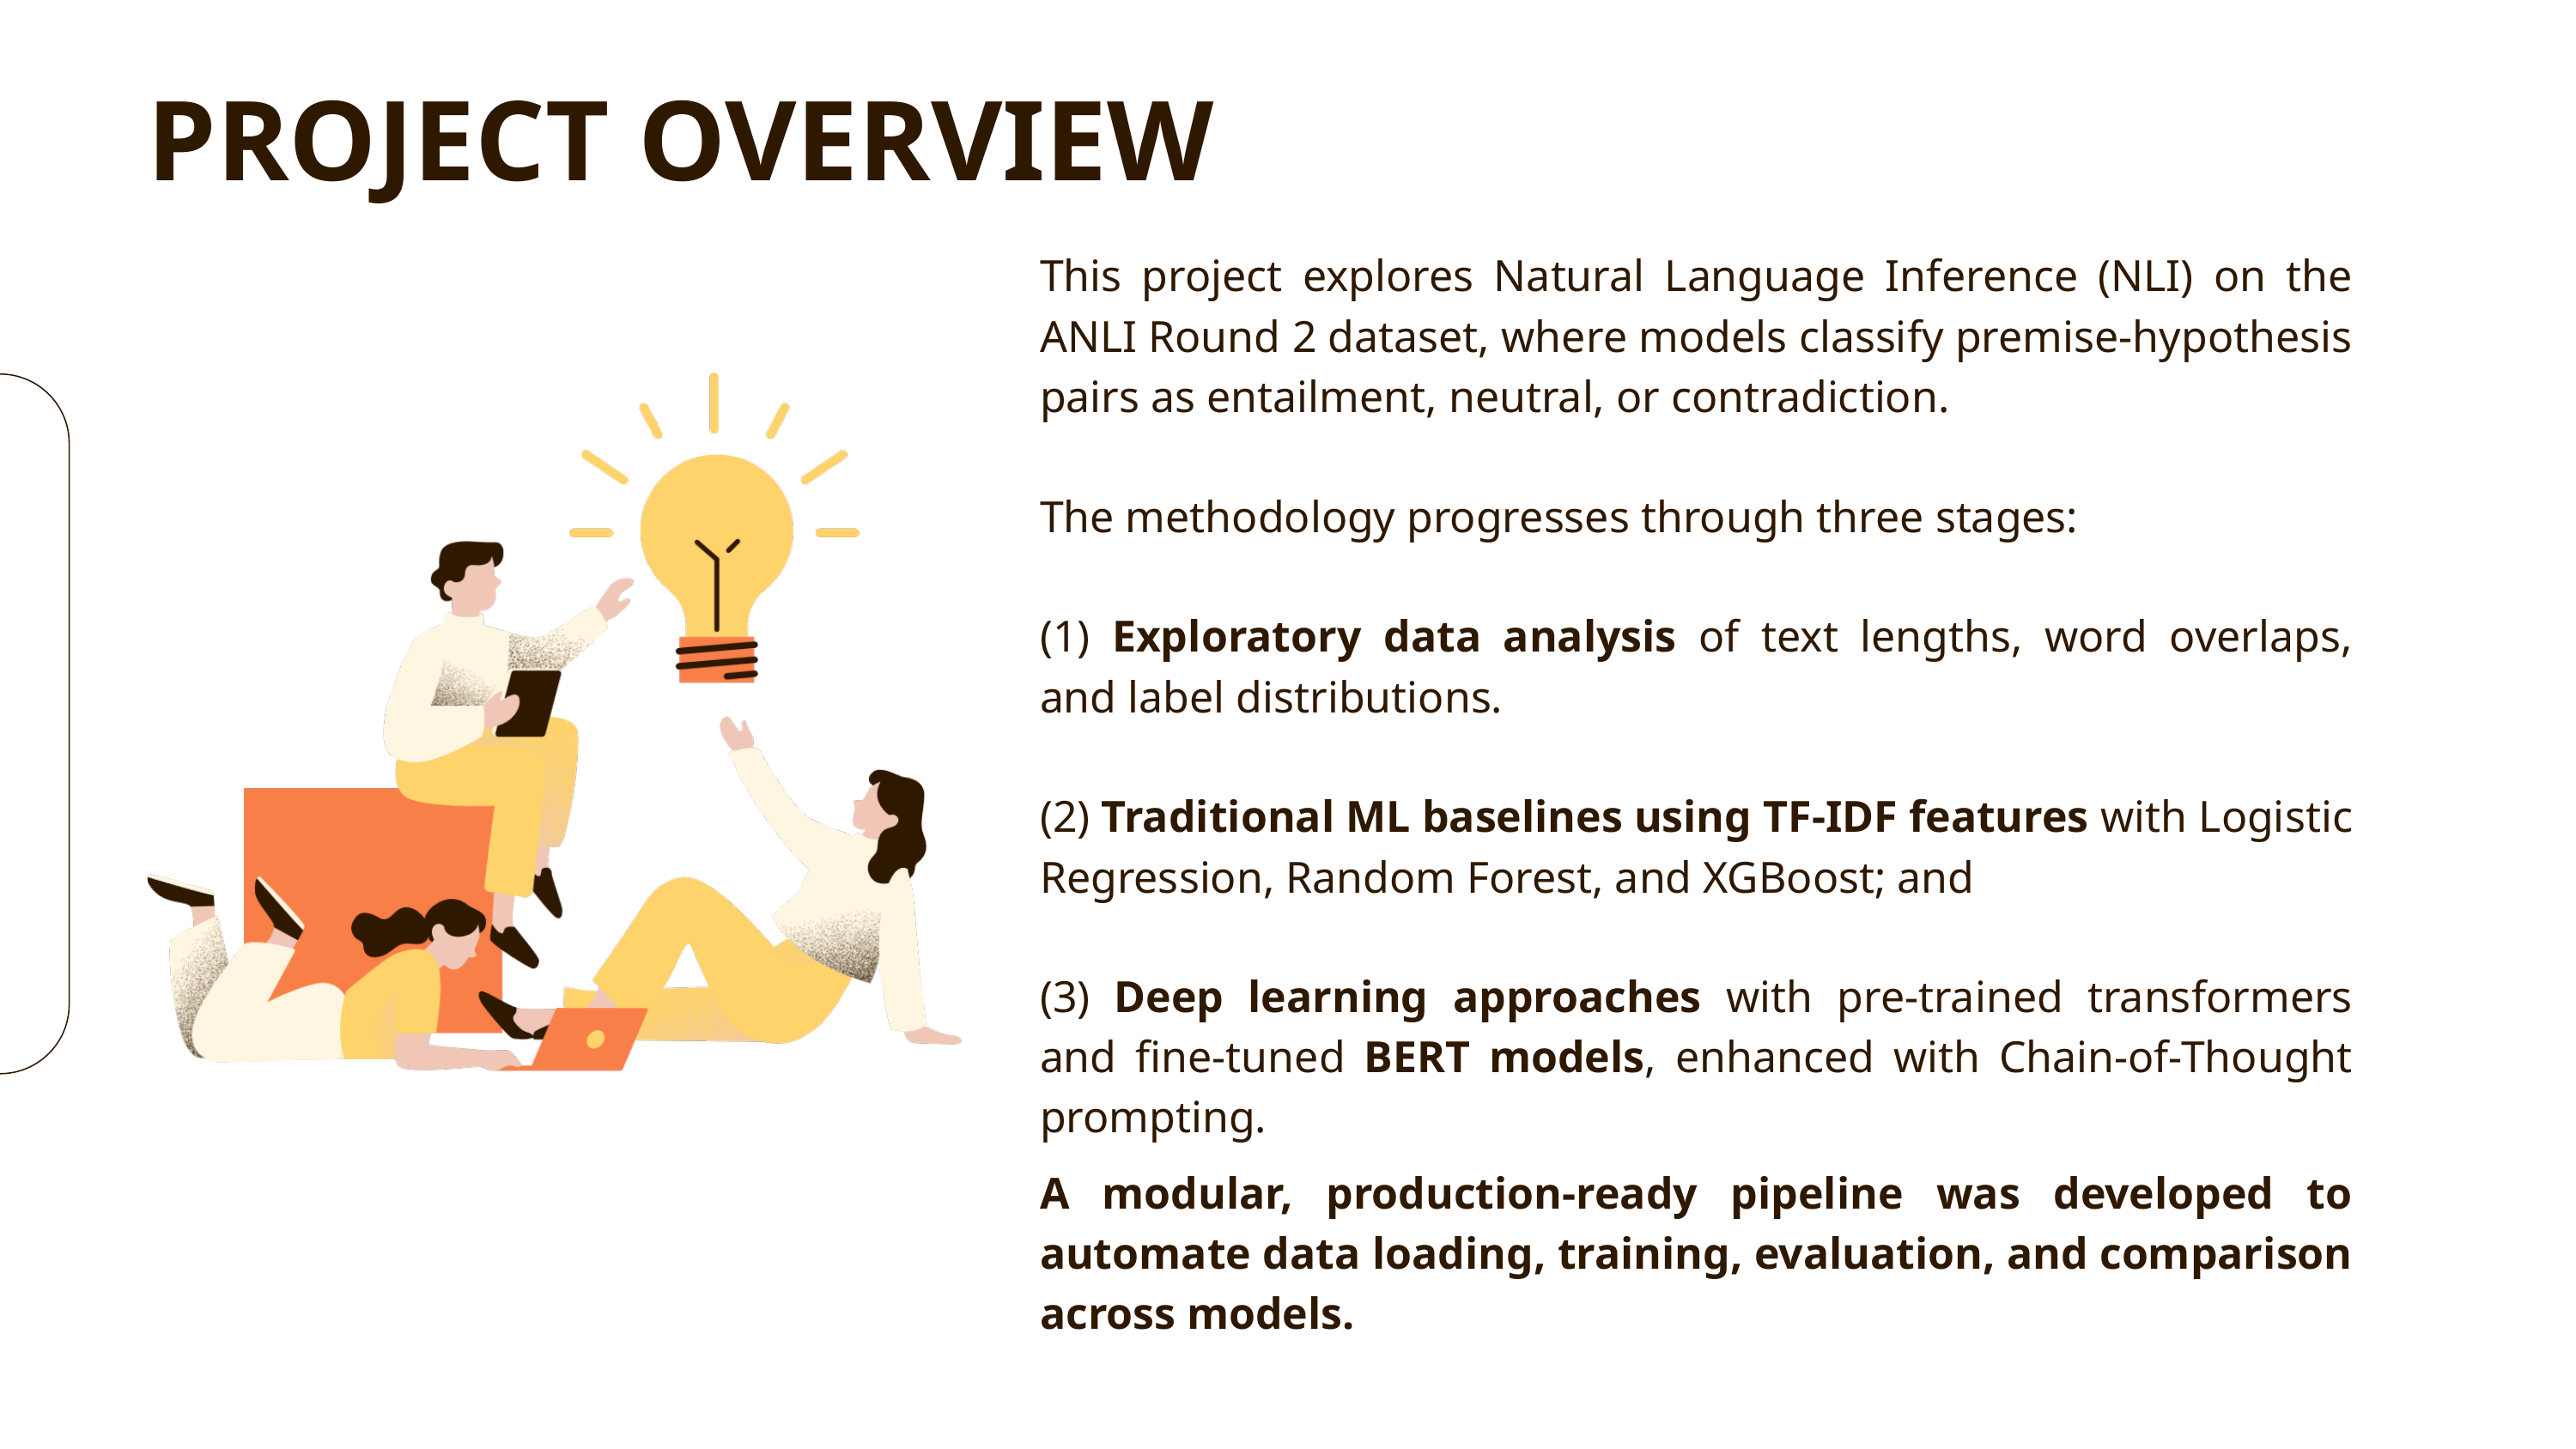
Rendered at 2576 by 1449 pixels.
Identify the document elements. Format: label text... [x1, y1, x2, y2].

text_box [147, 373, 963, 1074]
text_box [0, 373, 70, 1074]
text_box This project explores Natural Language Inference (NLI) on the ANLI Round 2 dataset, where models classify premise-hypothesis pairs as entailment, neutral, or contradiction. The methodology progresses through three stages: (1) Exploratory data analysis of text lengths, word overlaps, and label distributions. (2) Traditional ML baselines using TF-IDF features with Logistic Regression, Random Forest, and XGBoost; and (3) Deep learning approaches with pre-trained transformers and fine-tuned BERT models, enhanced with Chain-of-Thought prompting. [1039, 240, 2354, 1142]
text_box A modular, production-ready pipeline was developed to automate data loading, training, evaluation, and comparison across models. [1039, 1157, 2354, 1338]
text_box PROJECT OVERVIEW [147, 92, 1245, 203]
